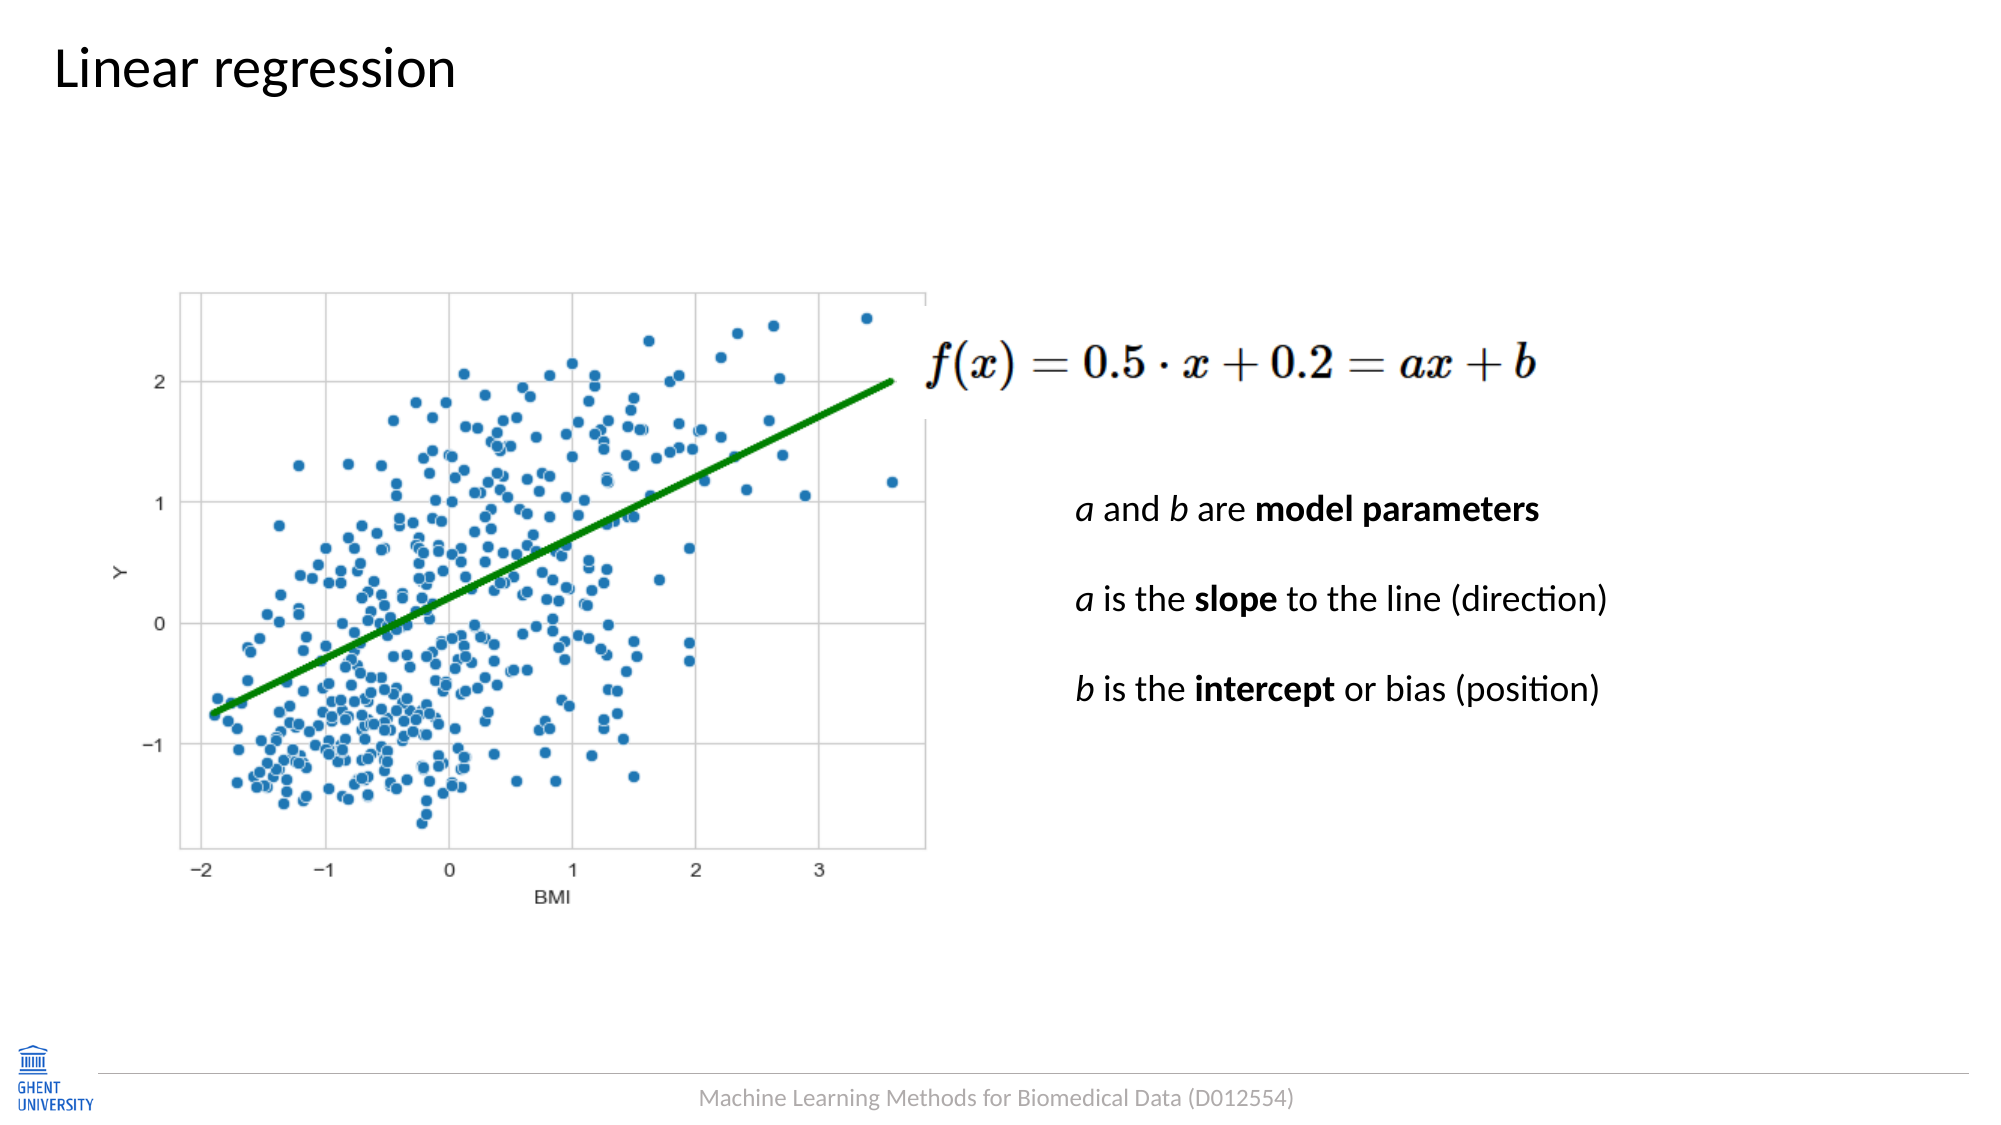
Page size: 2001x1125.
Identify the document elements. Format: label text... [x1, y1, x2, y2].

picture [100, 279, 1586, 922]
picture [10, 1031, 101, 1118]
text_box Machine Learning Methods for Biomedical Data (D012554) [10, 1074, 1990, 1120]
text_box Linear regression [39, 21, 1967, 107]
text_box a and b are model parameters a is the slope to the line (direction) b is the intercept or bias (position) [1060, 476, 1870, 852]
